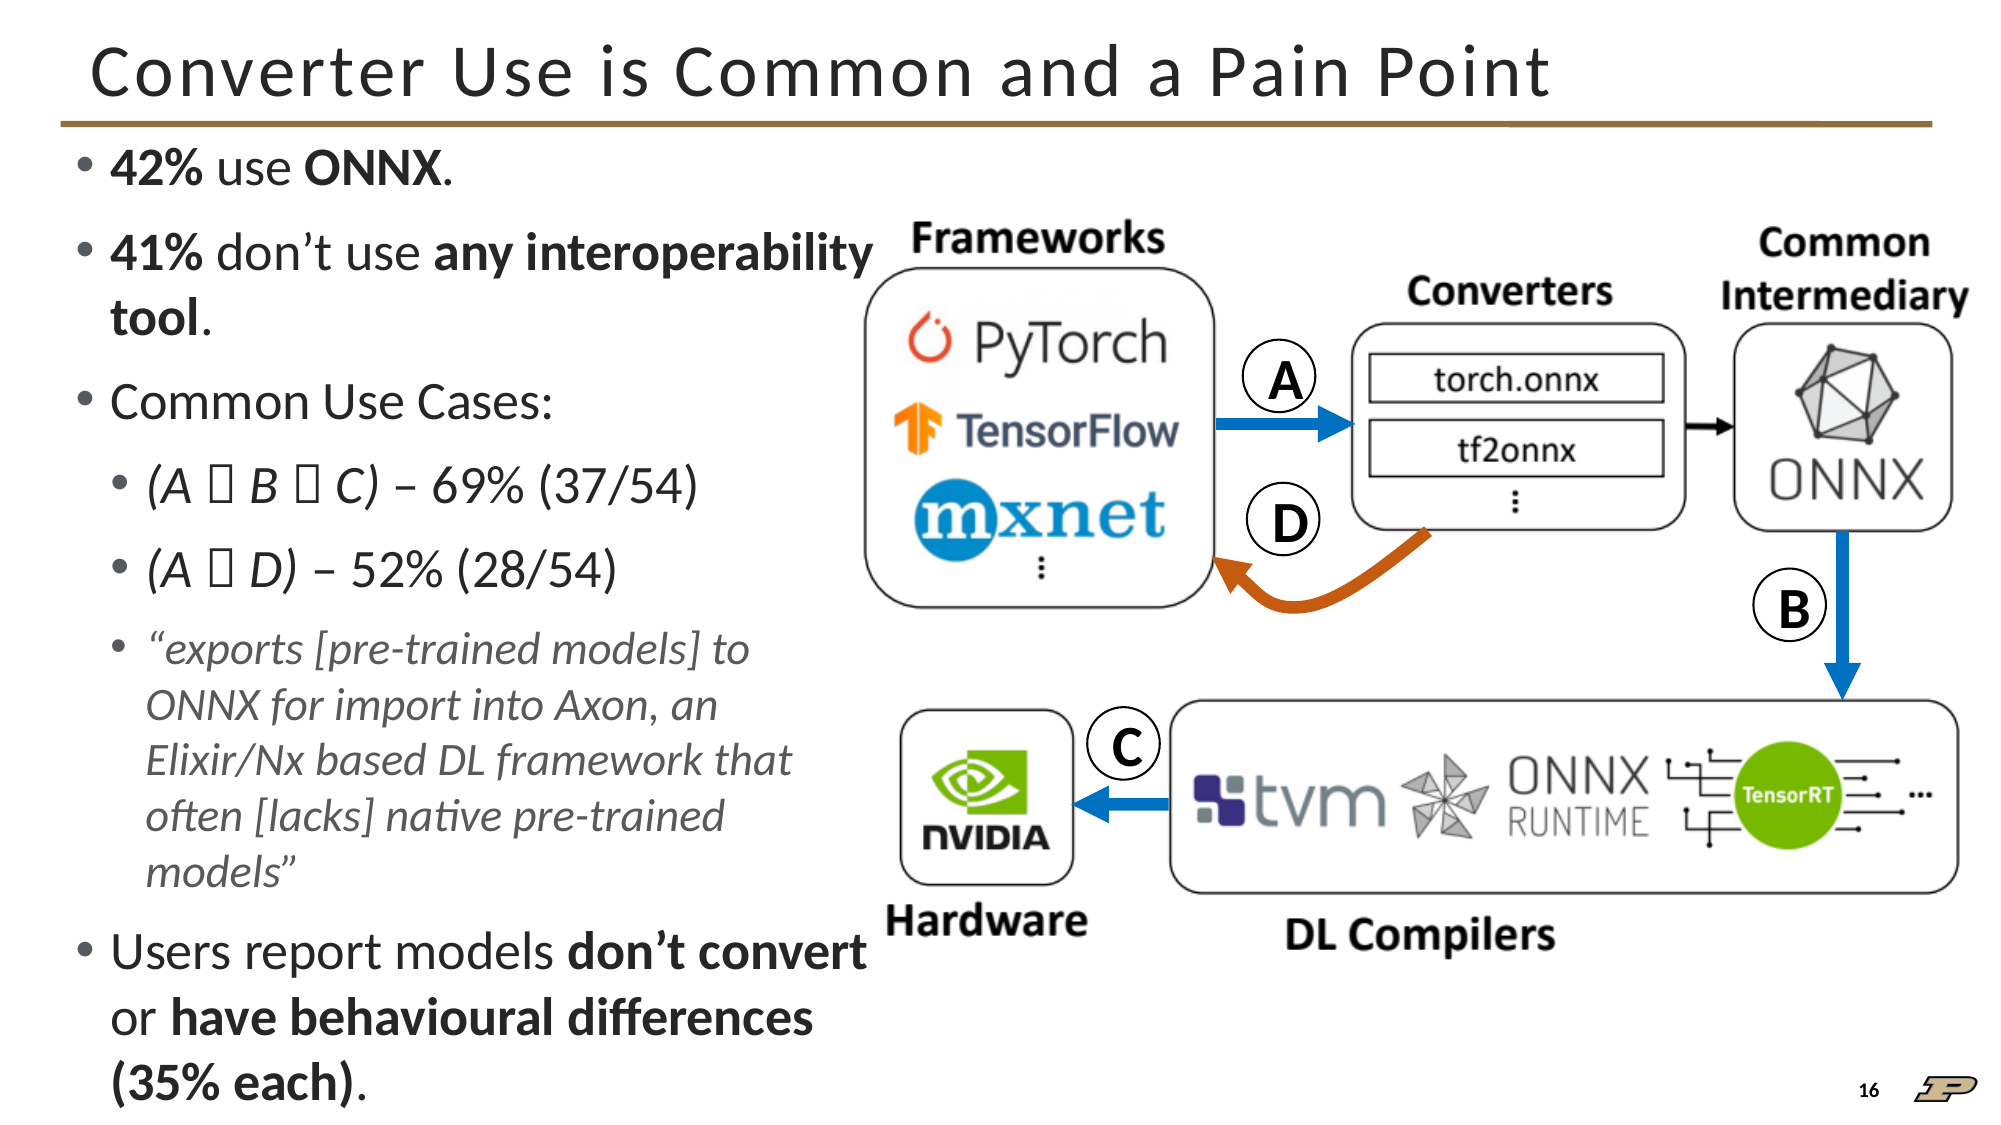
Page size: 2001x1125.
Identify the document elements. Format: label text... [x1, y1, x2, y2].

title Converter Use is Common and a Pain Point [58, 17, 1914, 127]
picture [806, 192, 1996, 991]
list 42% use ONNX. 41% don’t use any interoperability tool. Common Use Cases: (A  B  C) – 69% (37/54) (A  D) – 52% (28/54) “exports [pre-trained models] to ONNX for import into Axon, an Elixir/Nx based DL framework that often [lacks] native pre-trained models” Users report models don’t convert or have behavioural differences (35% each). [60, 124, 891, 1125]
slide_number 16 [1828, 1059, 1909, 1120]
picture [1913, 1076, 1978, 1102]
